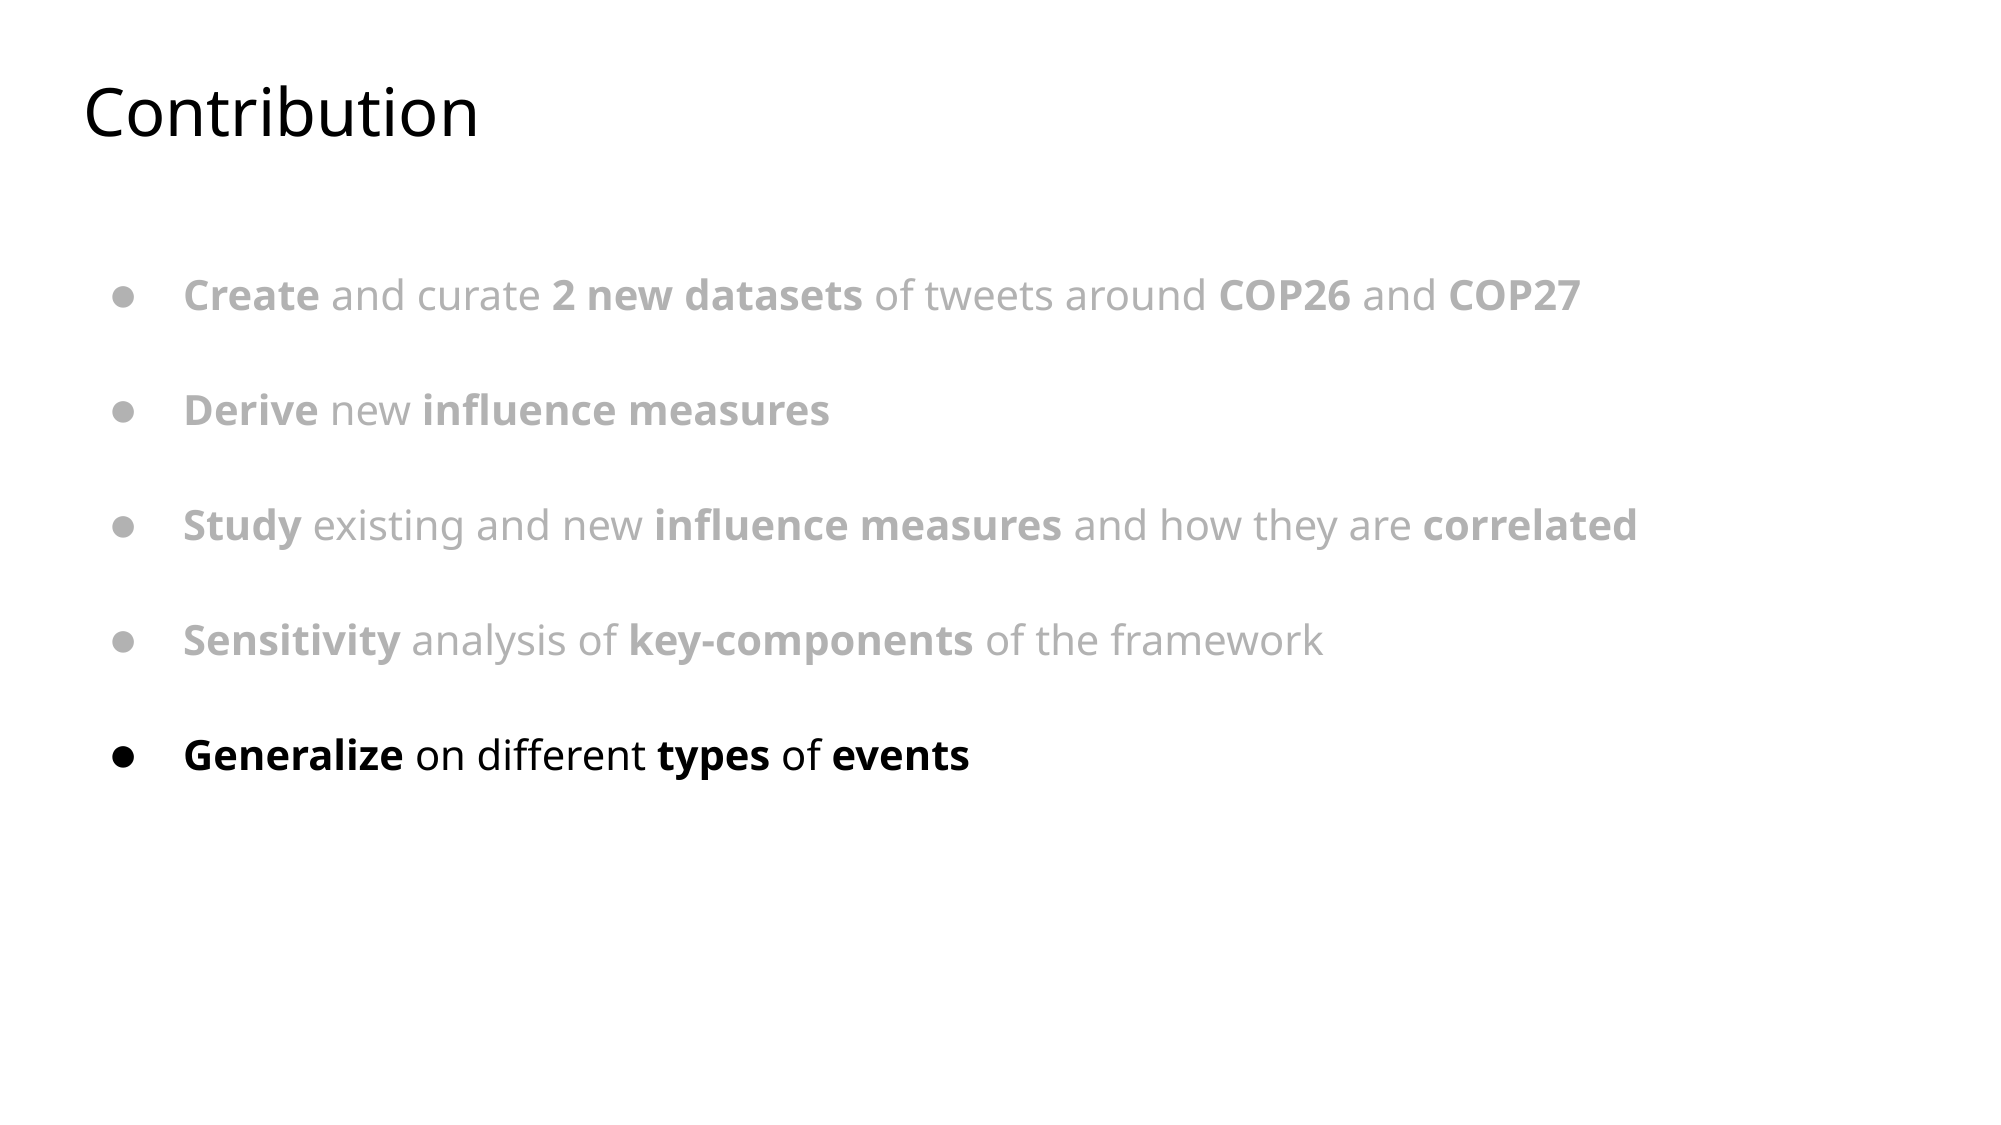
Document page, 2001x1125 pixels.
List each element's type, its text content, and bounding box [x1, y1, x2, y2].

title Contribution [68, 54, 1932, 180]
list Create and curate 2 new datasets of tweets around COP26 and COP27 Derive new influence measures Study existing and new influence measures and how they are correlated Sensitivity analysis of key-components of the framework Generalize on different types of events [68, 246, 1932, 994]
